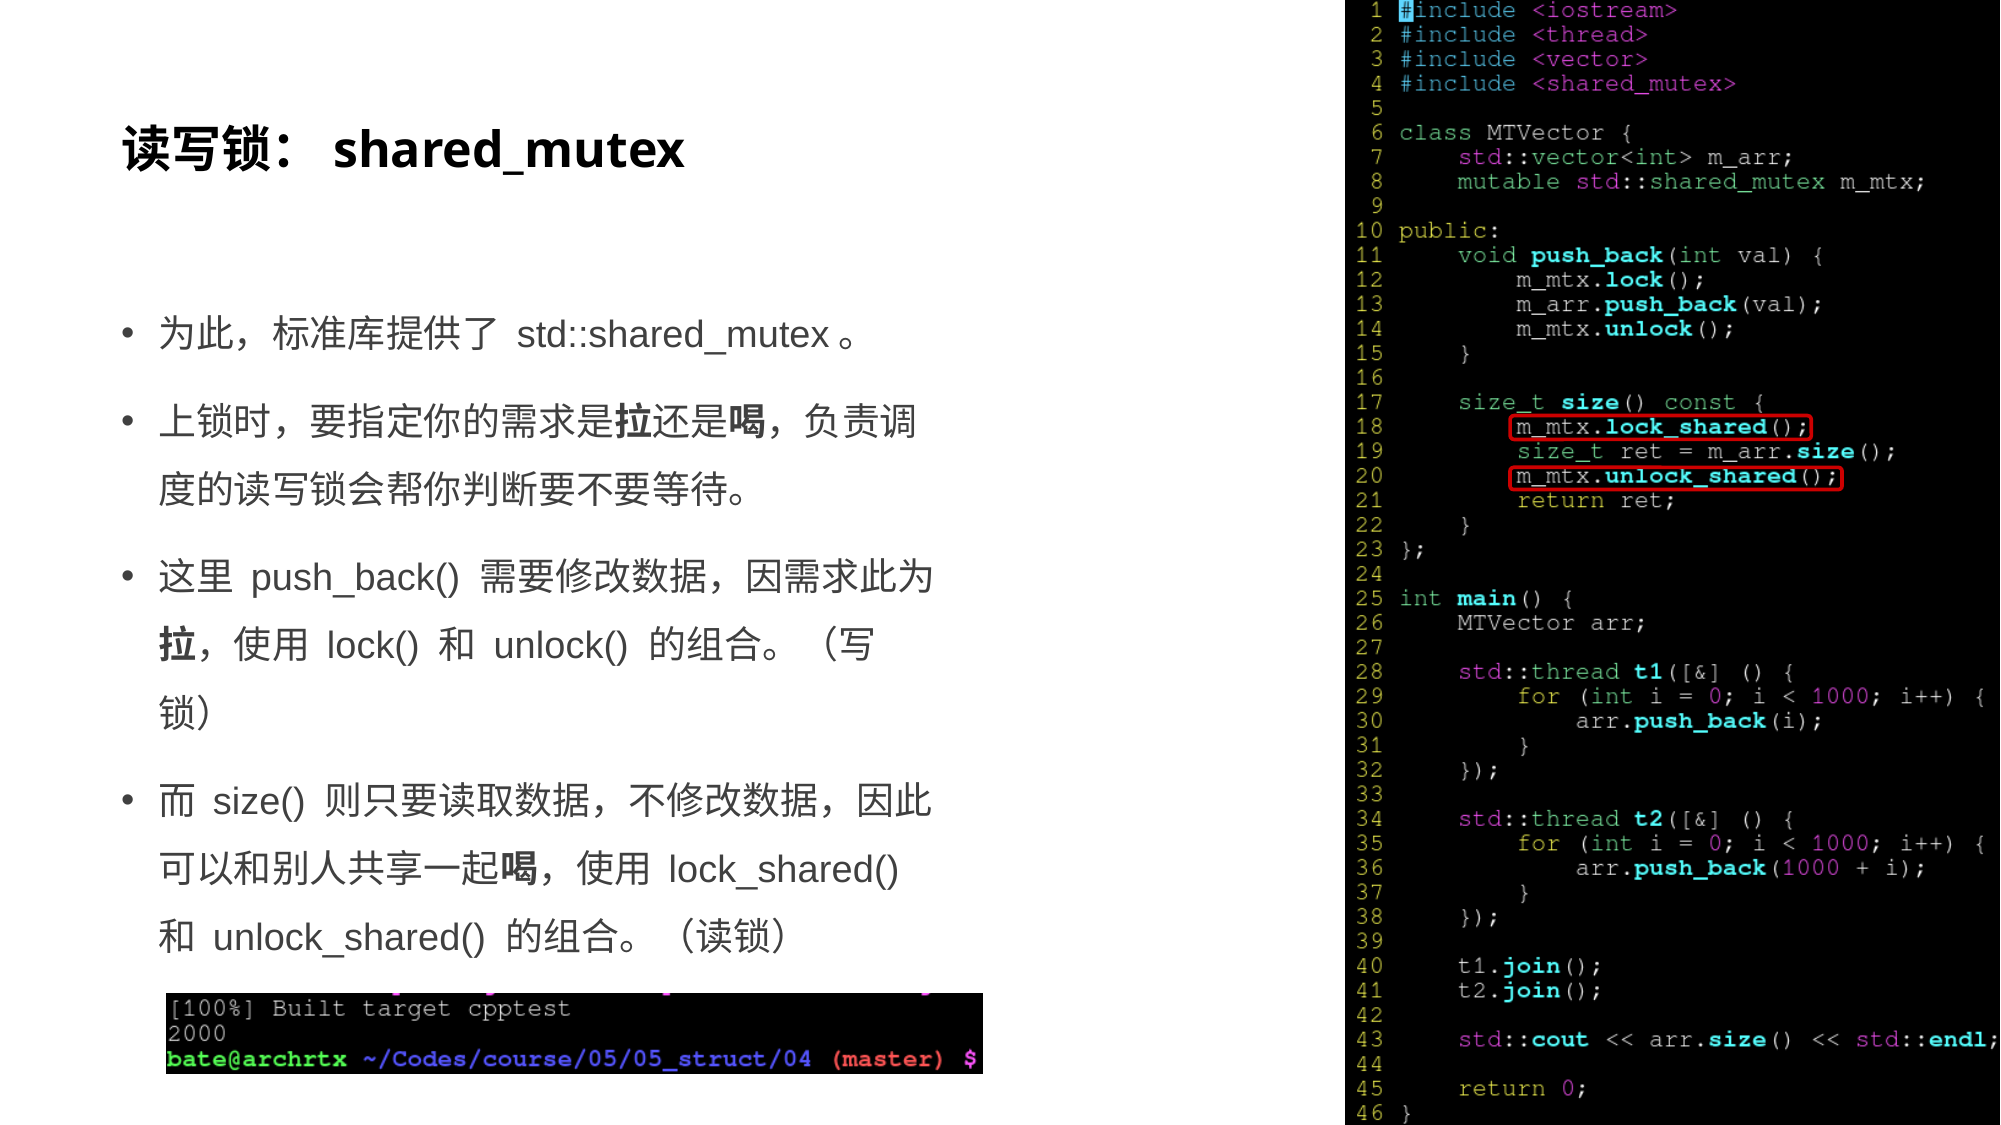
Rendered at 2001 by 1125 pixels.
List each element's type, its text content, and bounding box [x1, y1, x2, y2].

picture [166, 993, 983, 1074]
list 为此，标准库提供了 std::shared_mutex。 上锁时，要指定你的需求是拉还是喝，负责调度的读写锁会帮你判断要不要等待。 这里 push_back() 需要修改数据，因需求此为拉，使用 lock() 和 unlock() 的组合。（写锁） 而 size() 则只要读取数据，不修改数据，因此可以和别人共享一起喝，使用 lock_shared() 和 unlock_shared() 的组合。（读锁） [106, 279, 957, 994]
title 读写锁：shared_mutex [106, 42, 1345, 260]
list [1345, 0, 2000, 1125]
